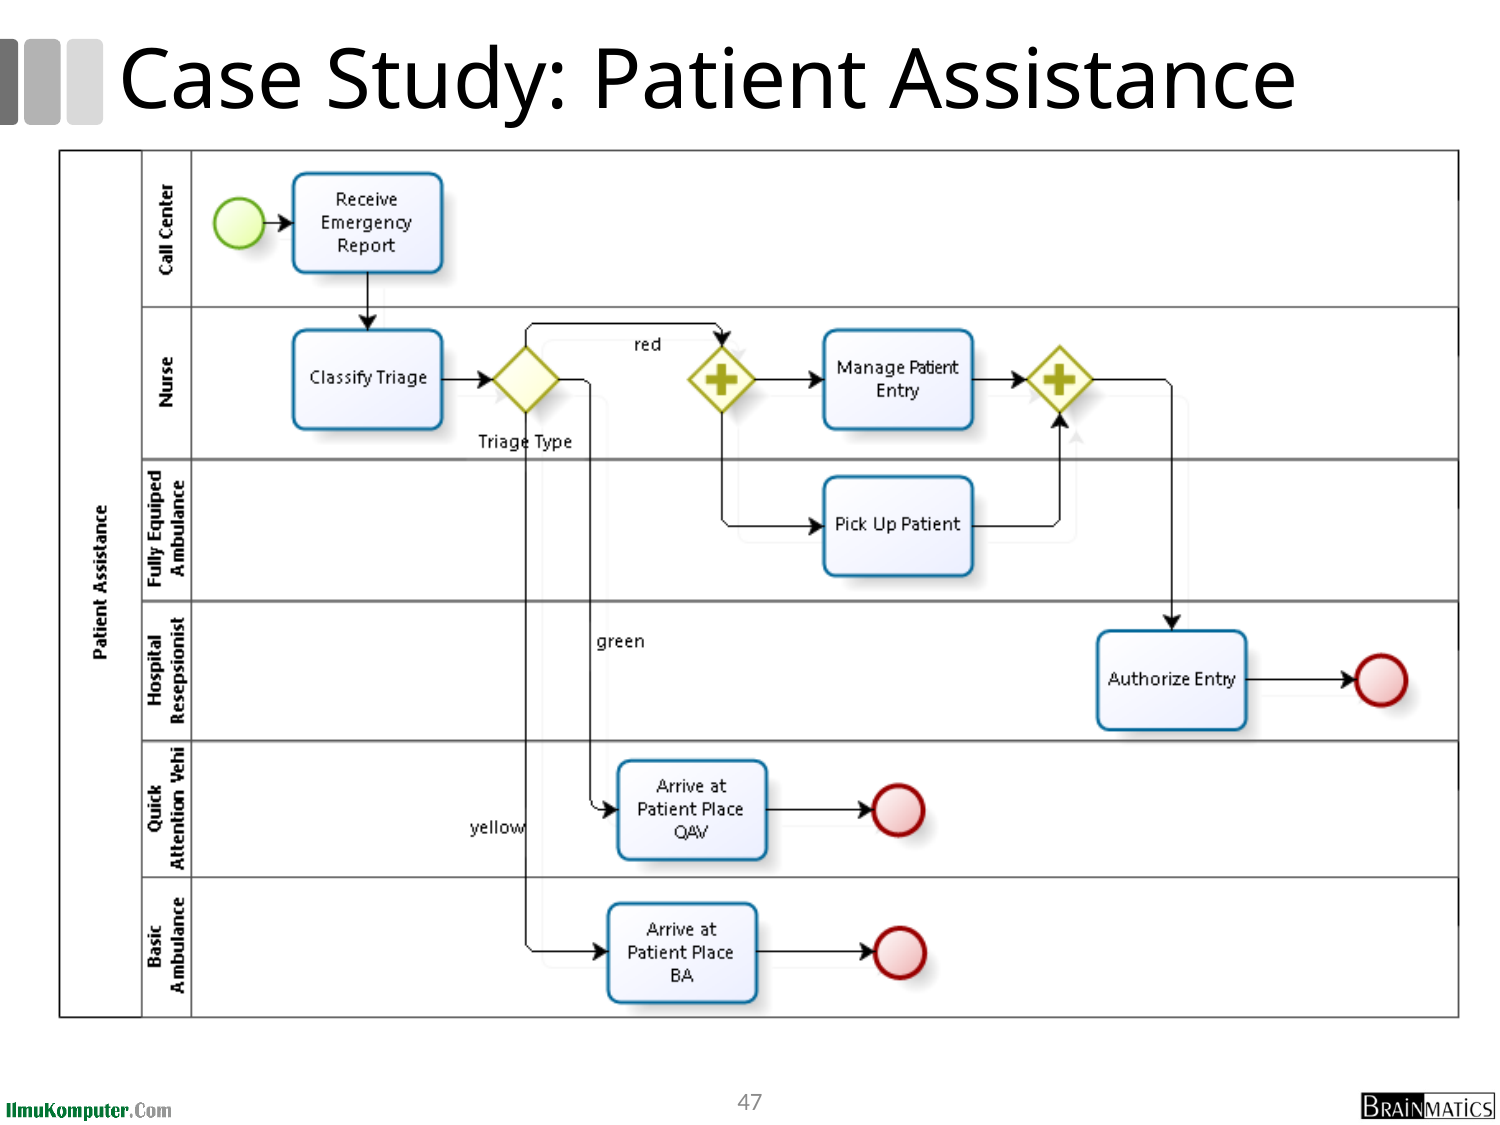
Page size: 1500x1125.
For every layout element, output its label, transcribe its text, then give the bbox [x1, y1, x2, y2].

picture [1358, 1089, 1498, 1123]
picture [26, 137, 1491, 1031]
title Case Study: Patient Assistance [103, 24, 1498, 138]
picture [4, 1095, 173, 1125]
slide_number 47 [581, 1074, 919, 1125]
